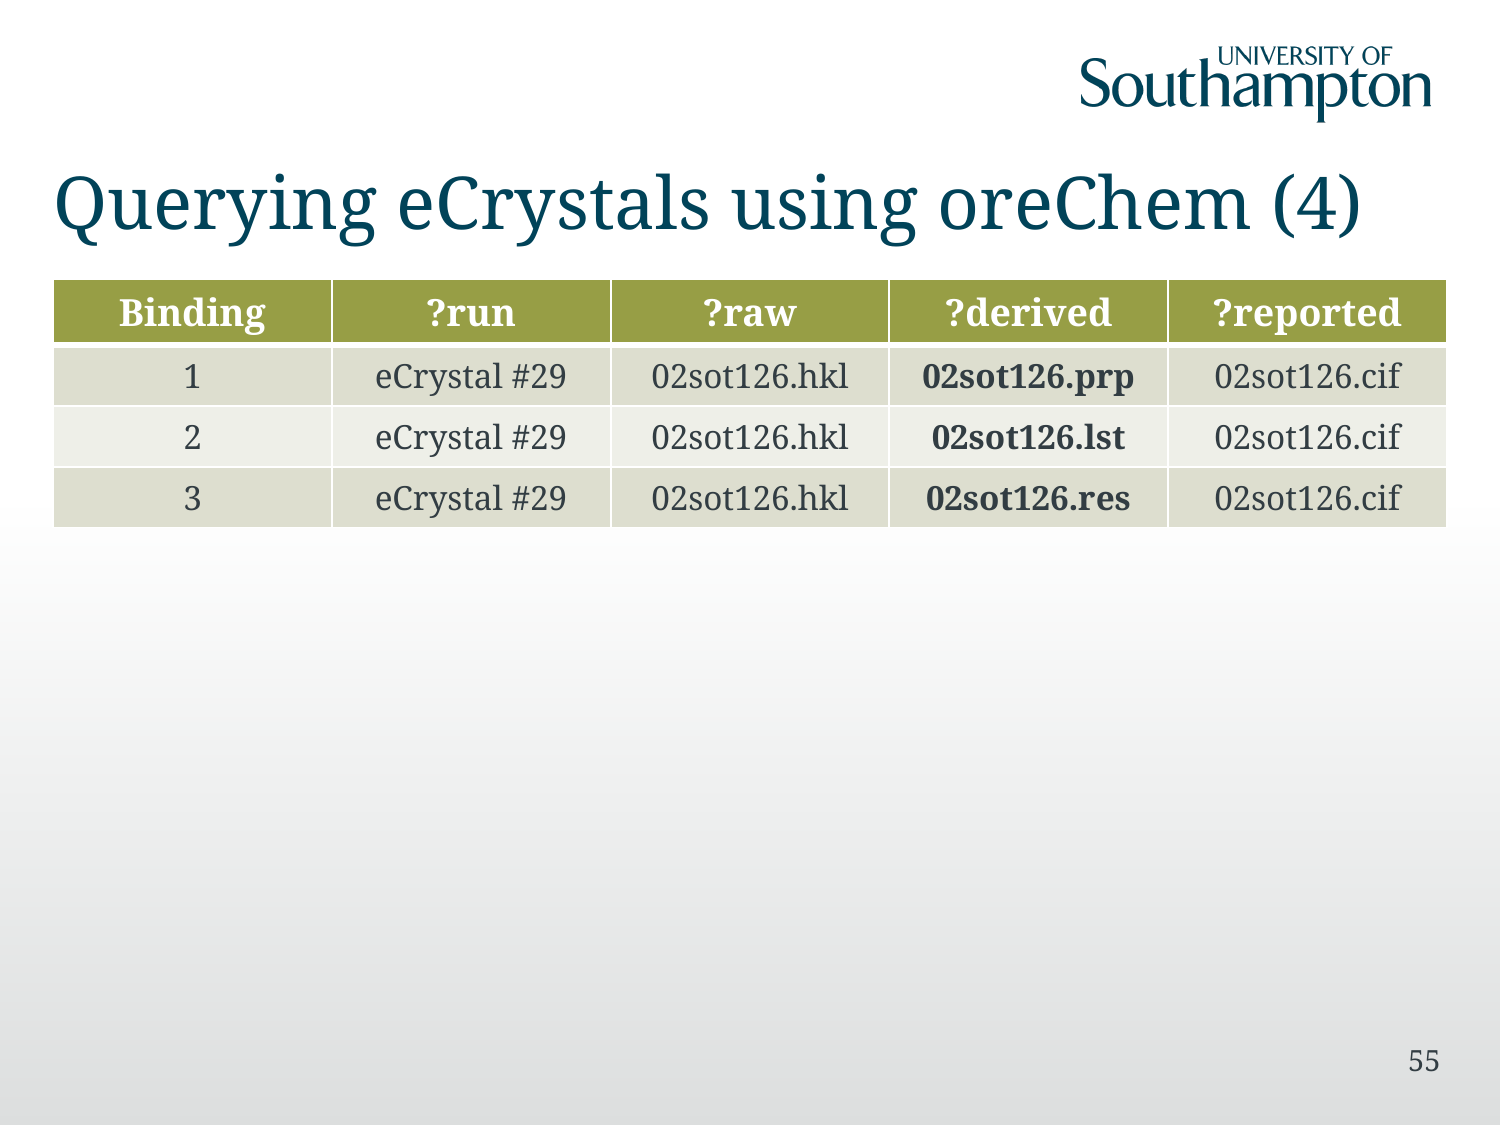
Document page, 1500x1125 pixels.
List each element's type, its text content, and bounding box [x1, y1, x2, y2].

table_cell 02sot126.cif [1169, 468, 1446, 527]
table_cell 3 [54, 468, 331, 527]
table_header ?reported [1169, 280, 1446, 342]
table_cell 02sot126.res [890, 468, 1167, 527]
table_cell eCrystal #29 [333, 468, 610, 527]
table_cell 02sot126.cif [1169, 348, 1446, 405]
slide_number 55 [1127, 1034, 1441, 1111]
table_header Binding [54, 280, 331, 342]
table_cell 02sot126.hkl [612, 468, 888, 527]
table_cell 02sot126.lst [890, 407, 1167, 466]
table_cell 02sot126.hkl [612, 348, 888, 405]
table_header ?run [333, 280, 610, 342]
picture [1344, 46, 1351, 54]
title Querying eCrystals using oreChem (4) [52, 148, 1448, 256]
table_cell eCrystal #29 [333, 348, 610, 405]
table_cell 02sot126.hkl [612, 407, 888, 466]
table_cell 02sot126.prp [890, 348, 1167, 405]
picture [1080, 46, 1432, 125]
table_header ?derived [890, 280, 1167, 342]
table_cell eCrystal #29 [333, 407, 610, 466]
table_header ?raw [612, 280, 888, 342]
table_cell 02sot126.cif [1169, 407, 1446, 466]
table_cell 1 [54, 348, 331, 405]
table_cell 2 [54, 407, 331, 466]
